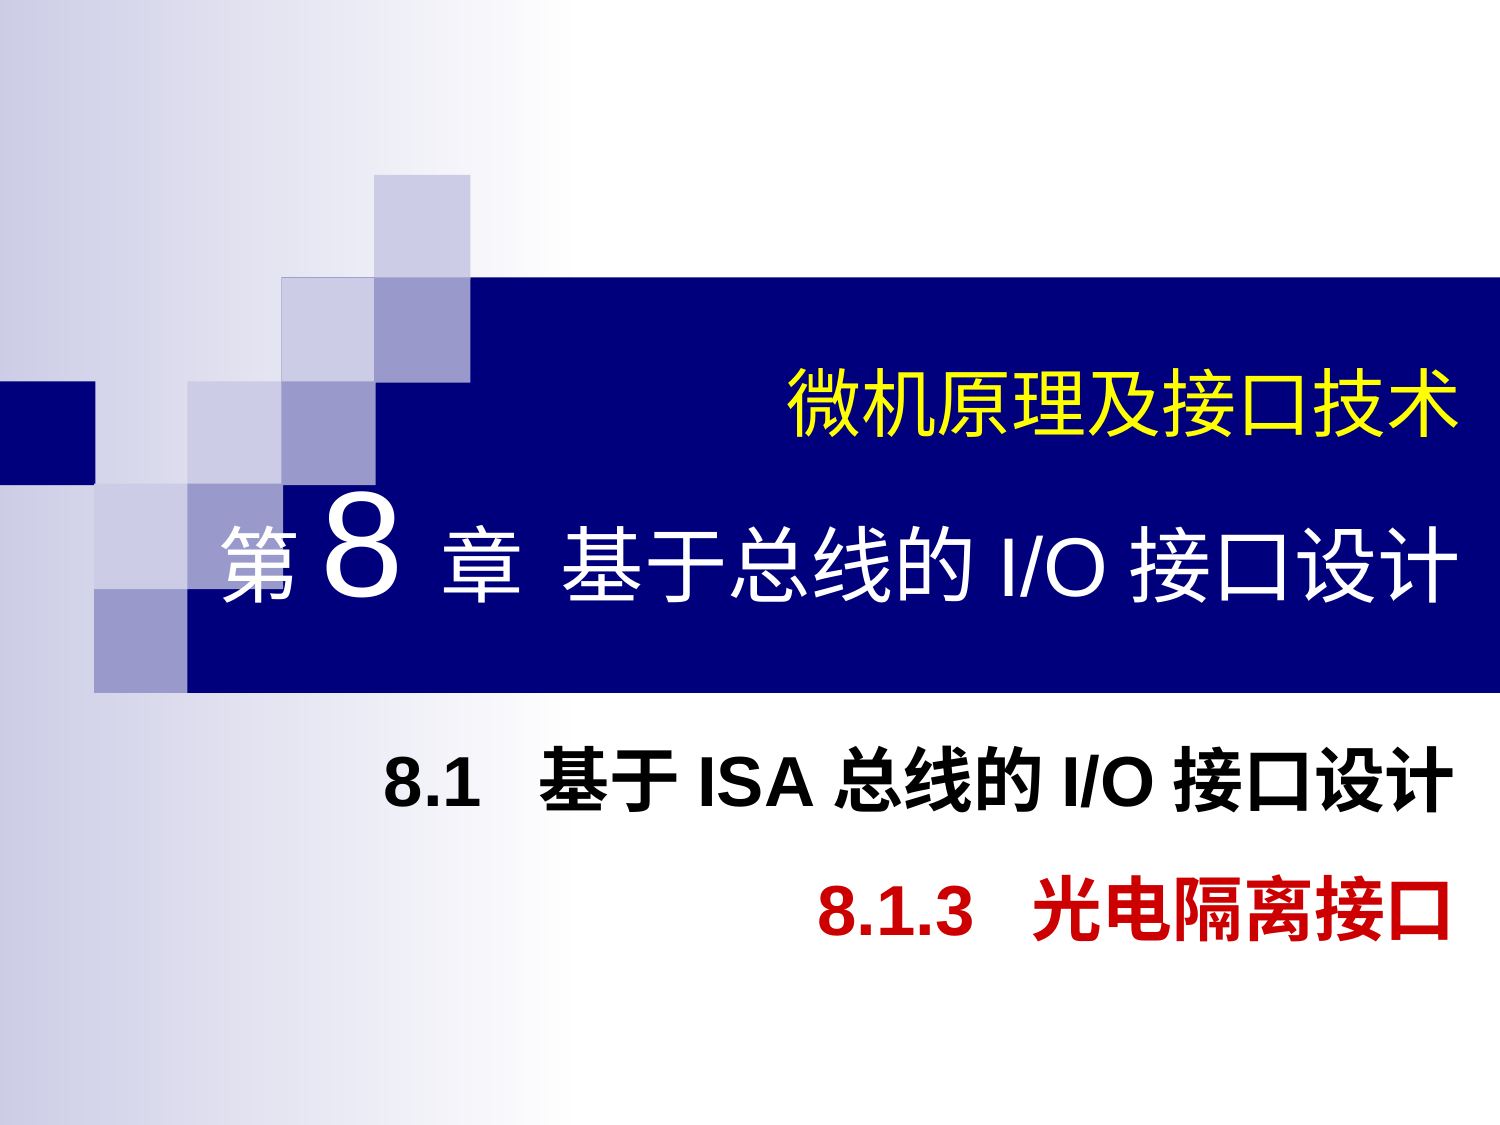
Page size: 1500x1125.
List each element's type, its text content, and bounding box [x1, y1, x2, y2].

text_box 8.1.3 光电隔离接口 [265, 857, 1471, 964]
text_box 8.1 基于ISA总线的I/O接口设计 [265, 727, 1471, 835]
subtitle 微机原理及接口技术 第8章 基于总线的I/O接口设计 [182, 278, 1477, 705]
